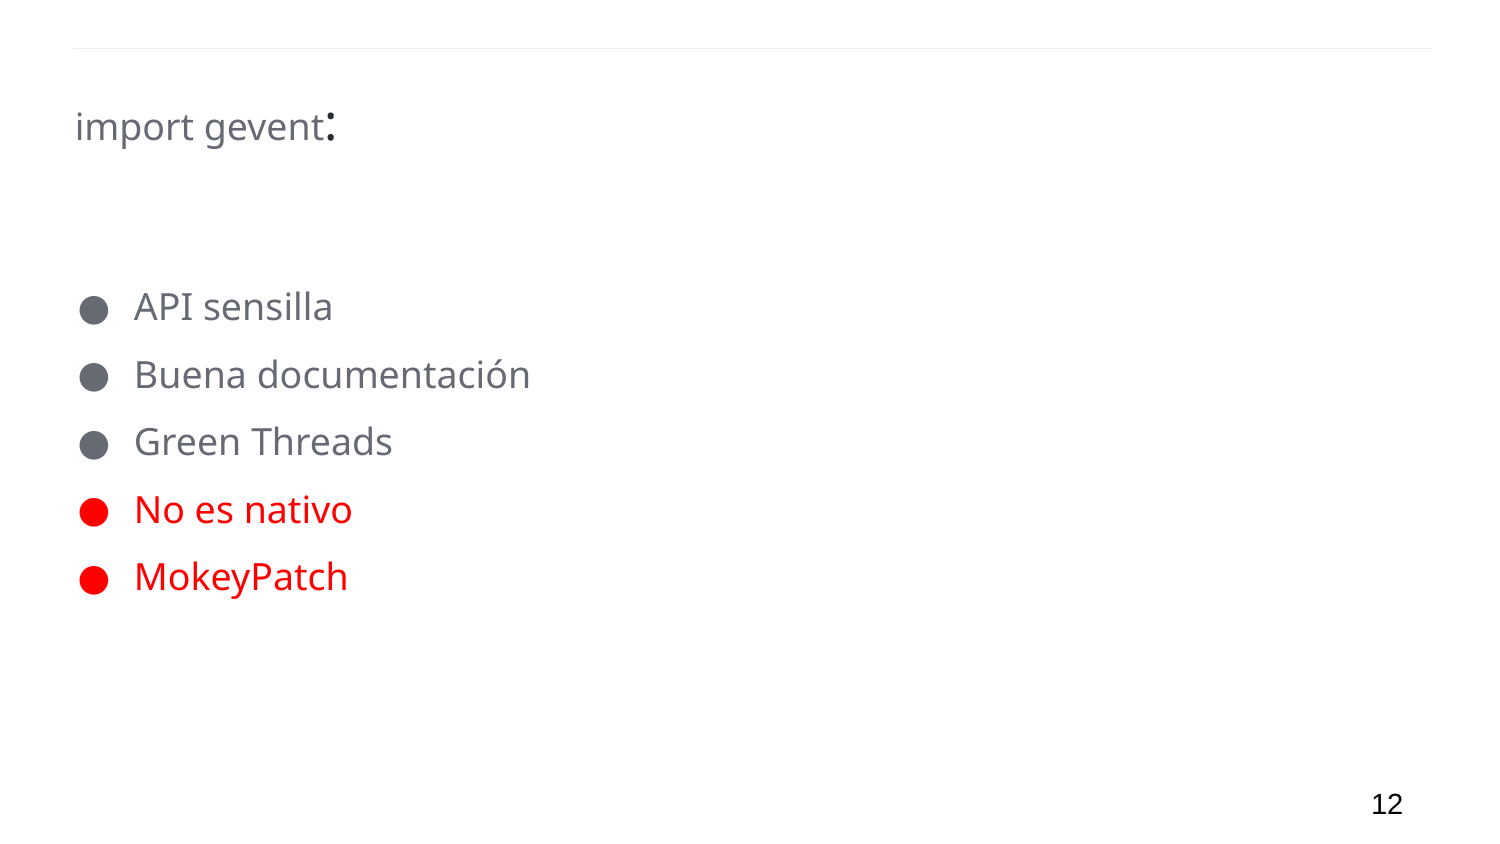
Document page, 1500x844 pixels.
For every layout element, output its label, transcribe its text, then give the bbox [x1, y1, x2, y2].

text_box API sensilla Buena documentación Green Threads No es nativo MokeyPatch [43, 245, 1038, 726]
slide_number ‹#› [1356, 770, 1447, 836]
text_box import gevent: [59, 75, 1005, 221]
